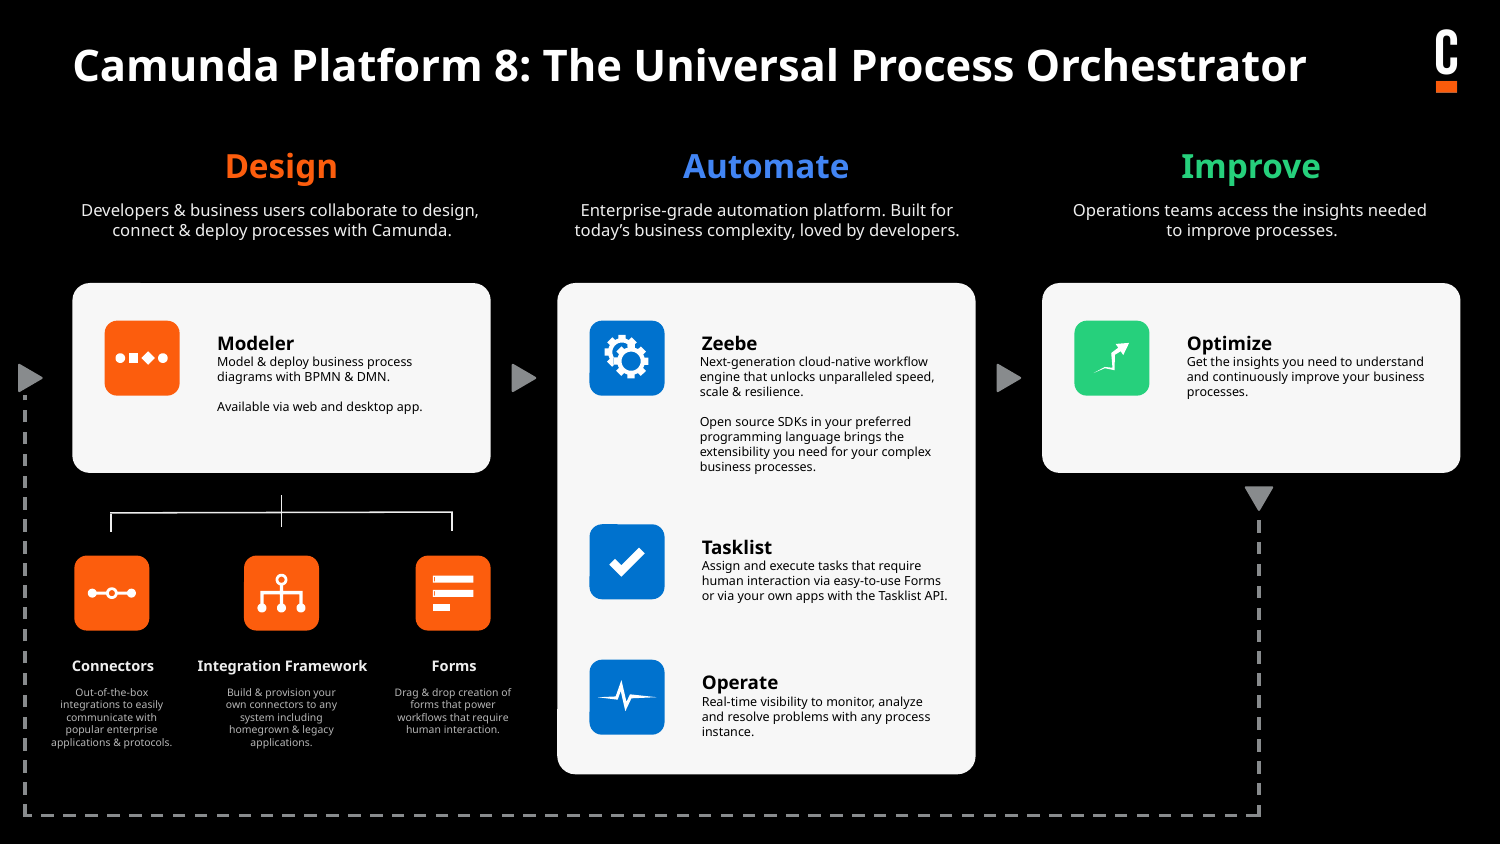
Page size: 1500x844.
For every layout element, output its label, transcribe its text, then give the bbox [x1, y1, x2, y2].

picture [1401, 15, 1492, 107]
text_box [589, 320, 665, 393]
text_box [24, 394, 1260, 818]
text_box [557, 282, 976, 393]
text_box Improve [1141, 145, 1361, 185]
text_box Developers & business users collaborate to design, connect & deploy processes with Camunda. [61, 185, 502, 256]
text_box Operations teams access the insights needed to improve processes. [1031, 185, 1471, 256]
text_box Modeler Model & deploy business process diagrams with BPMN & DMN. Available via web and desktop app. [184, 320, 464, 393]
text_box Optimize Get the insights you need to understand and continuously improve your business processes. [1154, 320, 1434, 400]
text_box Enterprise-grade automation platform. Built for today’s business complexity, loved by developers. [546, 185, 986, 256]
text_box [1042, 282, 1461, 473]
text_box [1074, 320, 1150, 393]
text_box [511, 363, 537, 393]
text_box [72, 282, 491, 393]
text_box [996, 363, 1022, 393]
text_box Automate [656, 145, 876, 185]
text_box Camunda Platform 8: The Universal Process Orchestrator [72, 37, 1423, 129]
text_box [104, 320, 180, 393]
text_box Zeebe Next-generation cloud-native workflow engine that unlocks unparalleled speed, scale & resilience. Open source SDKs in your preferred programming language brings the extensibility you need for your complex business processes. [669, 320, 949, 393]
text_box Design [171, 145, 392, 185]
text_box [18, 363, 43, 393]
text_box [1264, 486, 1274, 504]
